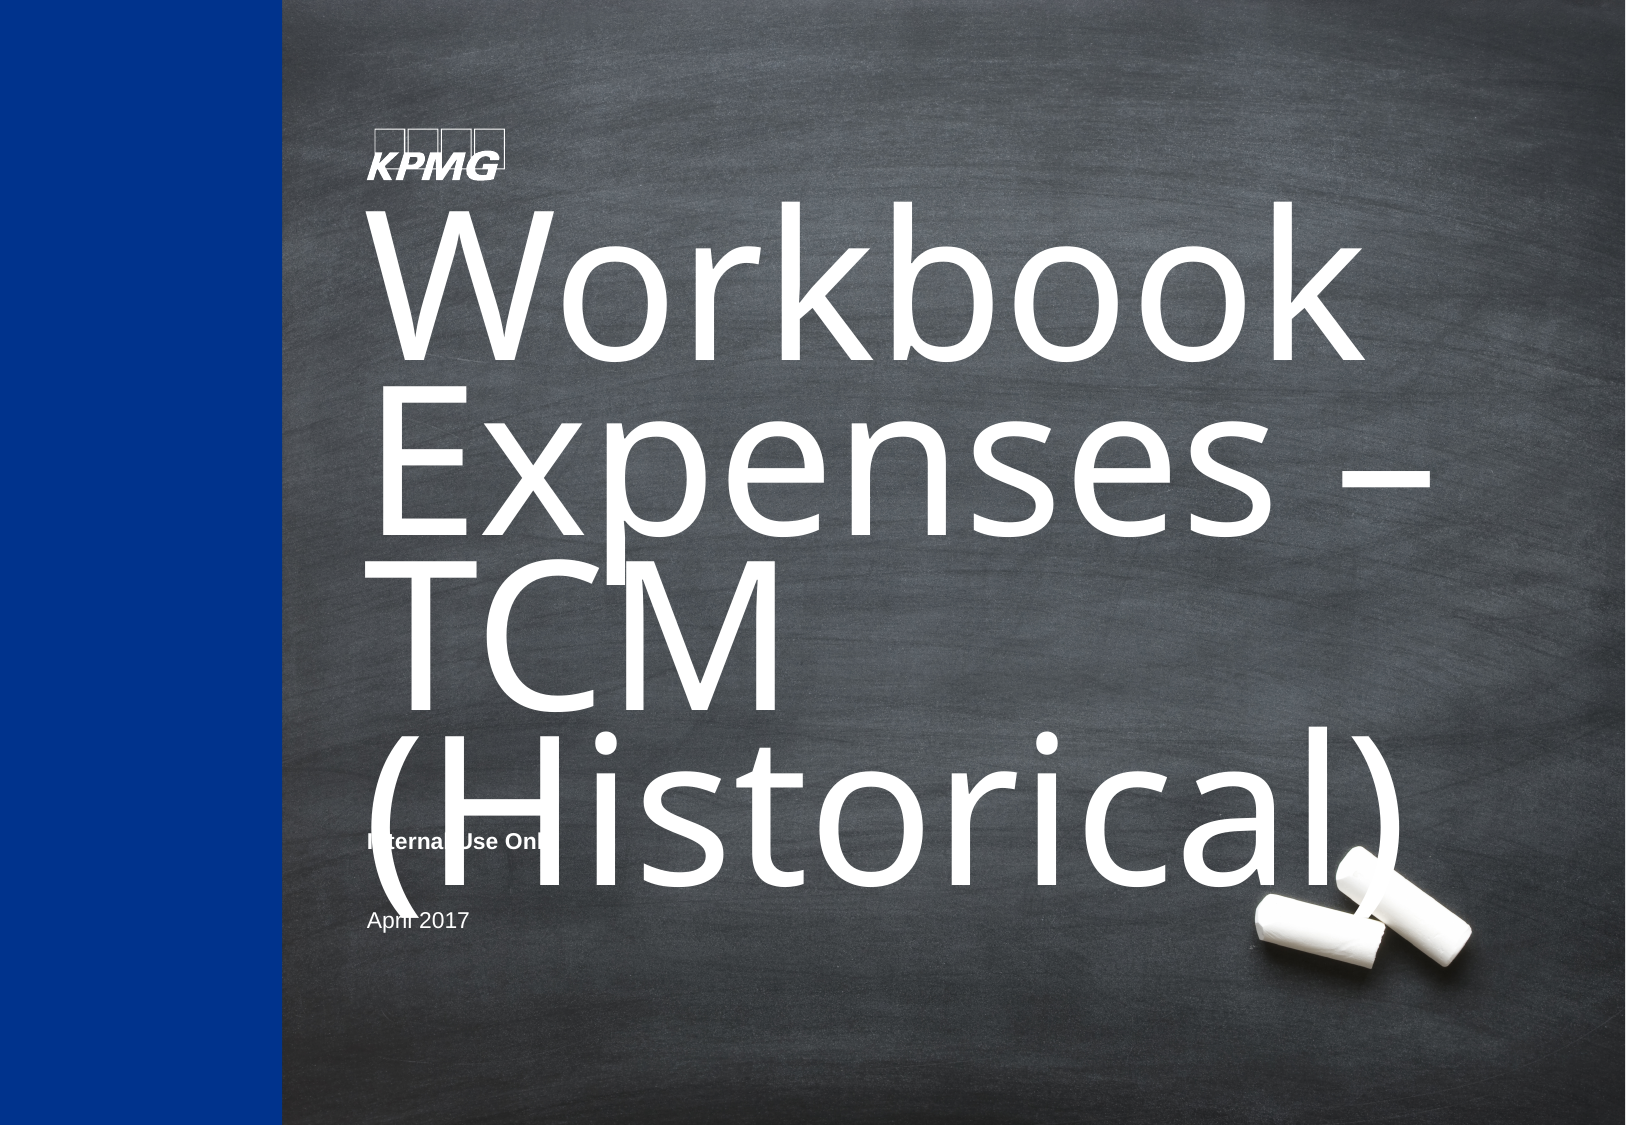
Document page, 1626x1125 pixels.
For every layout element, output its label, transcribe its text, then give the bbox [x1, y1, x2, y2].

picture [283, 0, 1626, 1125]
title Workbook Expenses – TCM (Historical) [363, 220, 1464, 797]
list Internal Use Only April 2017 [366, 826, 1464, 862]
